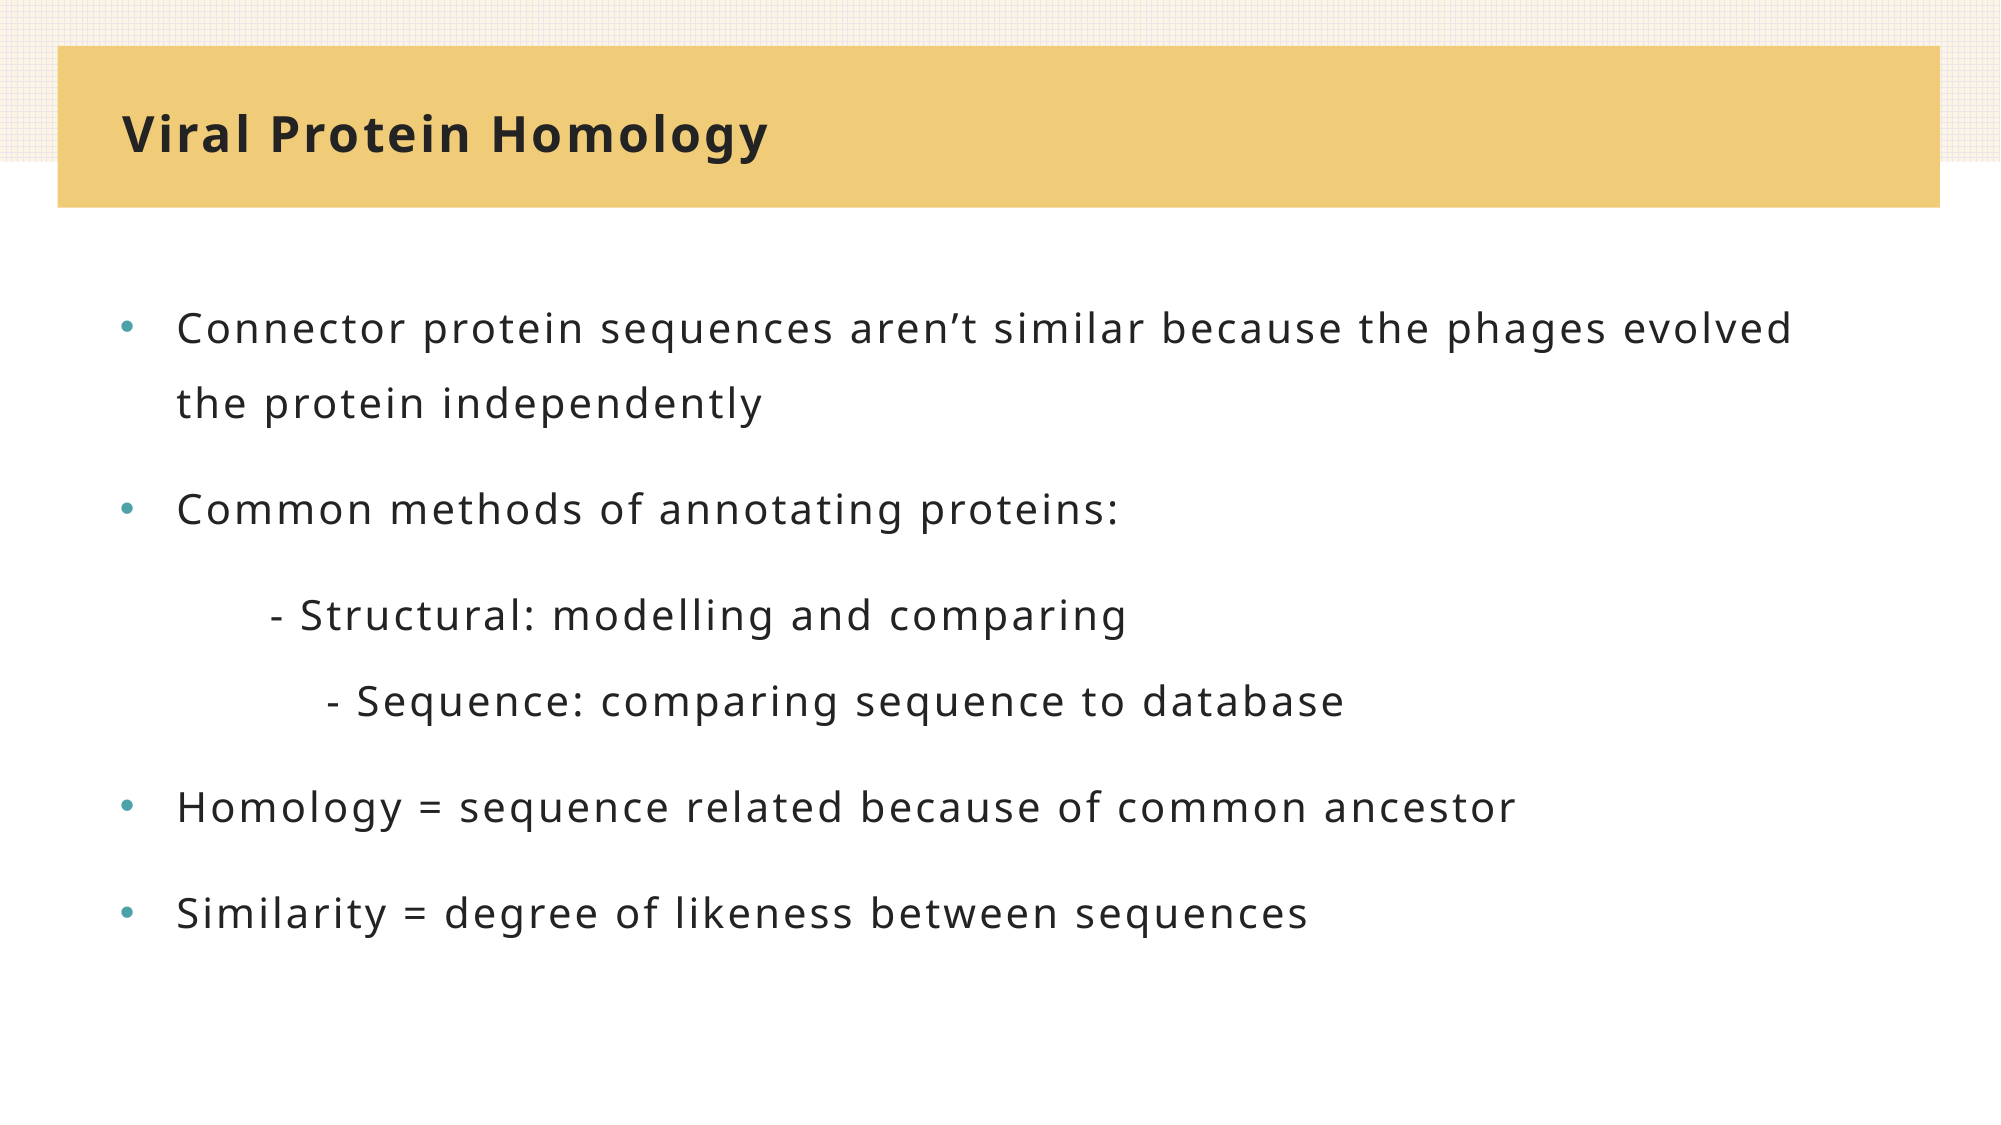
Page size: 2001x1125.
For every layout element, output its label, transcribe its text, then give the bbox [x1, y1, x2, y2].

title Viral Protein Homology [104, 78, 1894, 192]
list Connector protein sequences aren’t similar because the phages evolved the protein independently Common methods of annotating proteins: - Structural: modelling and comparing - Sequence: comparing sequence to database Homology = sequence related because of common ancestor Similarity = degree of likeness between sequences [104, 268, 1894, 1014]
